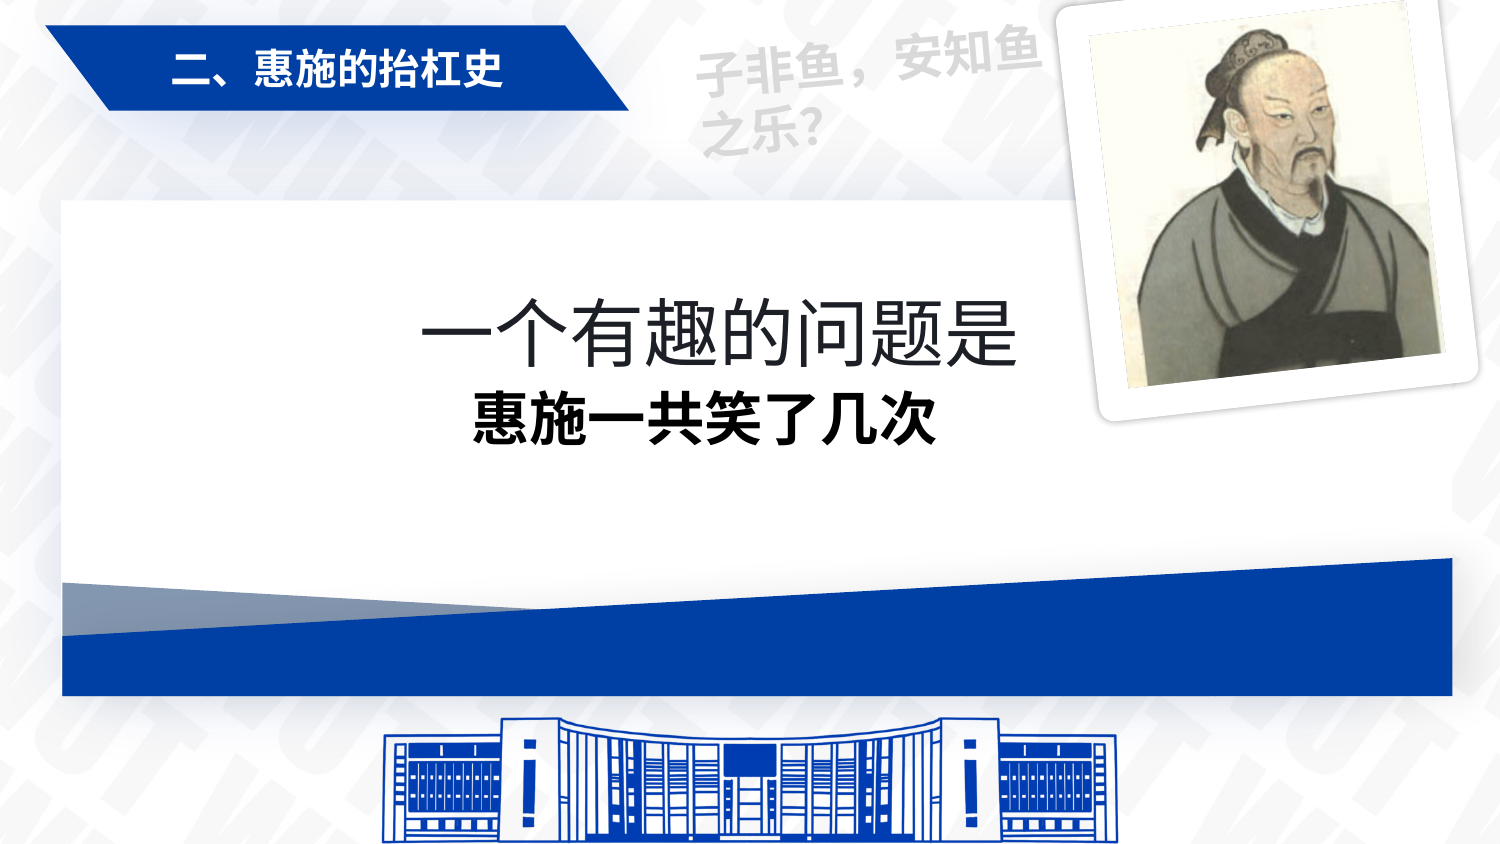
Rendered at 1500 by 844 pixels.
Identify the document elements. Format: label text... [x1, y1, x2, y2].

text_box 子非鱼，安知鱼之乐？ [676, 1, 1107, 174]
text_box 二、惠施的抬杠史 [44, 24, 630, 112]
picture [0, 0, 1500, 844]
text_box 一个有趣的问题是 [104, 241, 1089, 377]
text_box 惠施一共笑了几次 [456, 374, 1098, 460]
picture [1101, 1, 1445, 388]
text_box [61, 200, 1452, 635]
text_box [61, 557, 1454, 698]
text_box [62, 582, 446, 635]
